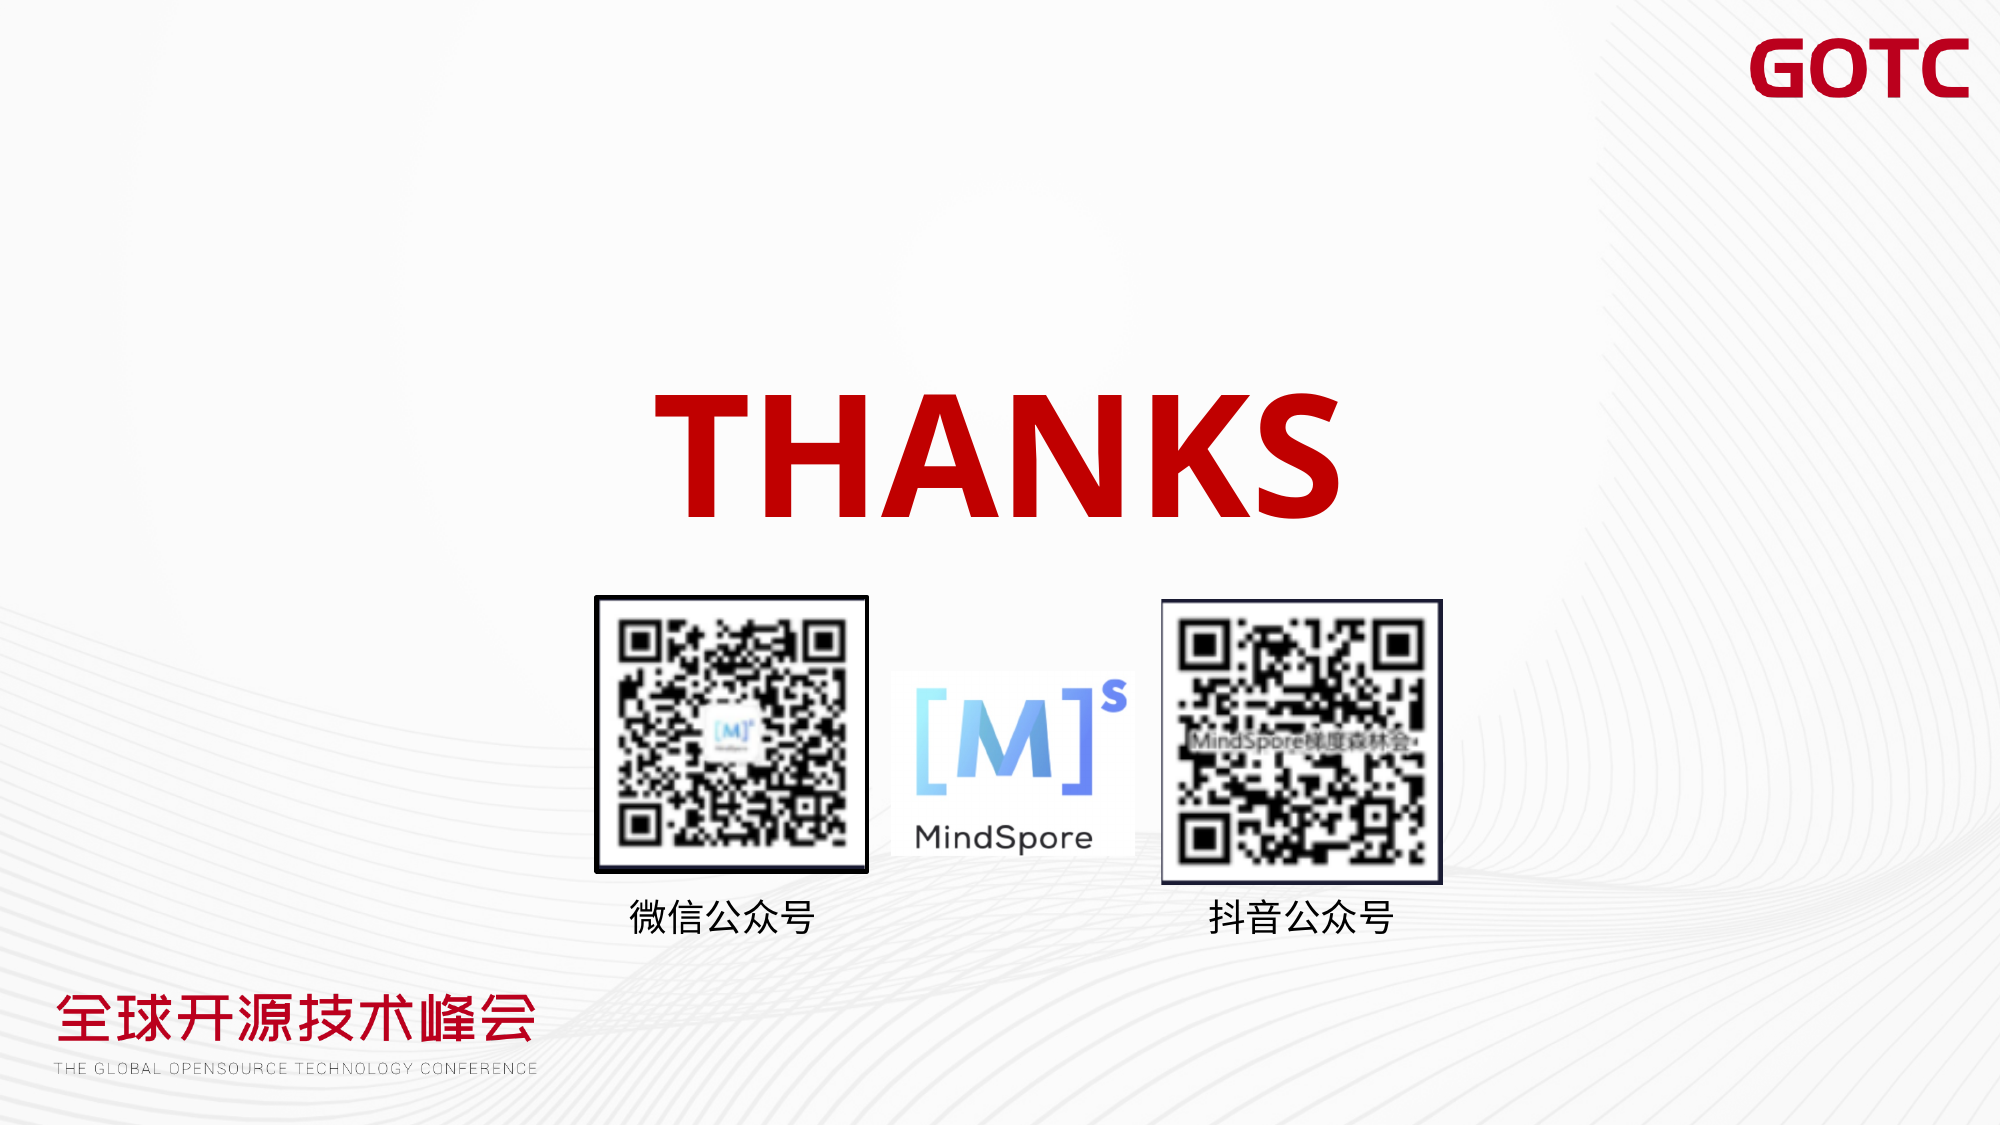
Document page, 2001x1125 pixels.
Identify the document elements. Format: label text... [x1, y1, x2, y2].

text_box THANKS [449, 345, 1558, 552]
picture [0, 0, 2000, 1125]
text_box 抖音公众号 [1193, 886, 1411, 947]
text_box 微信公众号 [615, 886, 833, 947]
